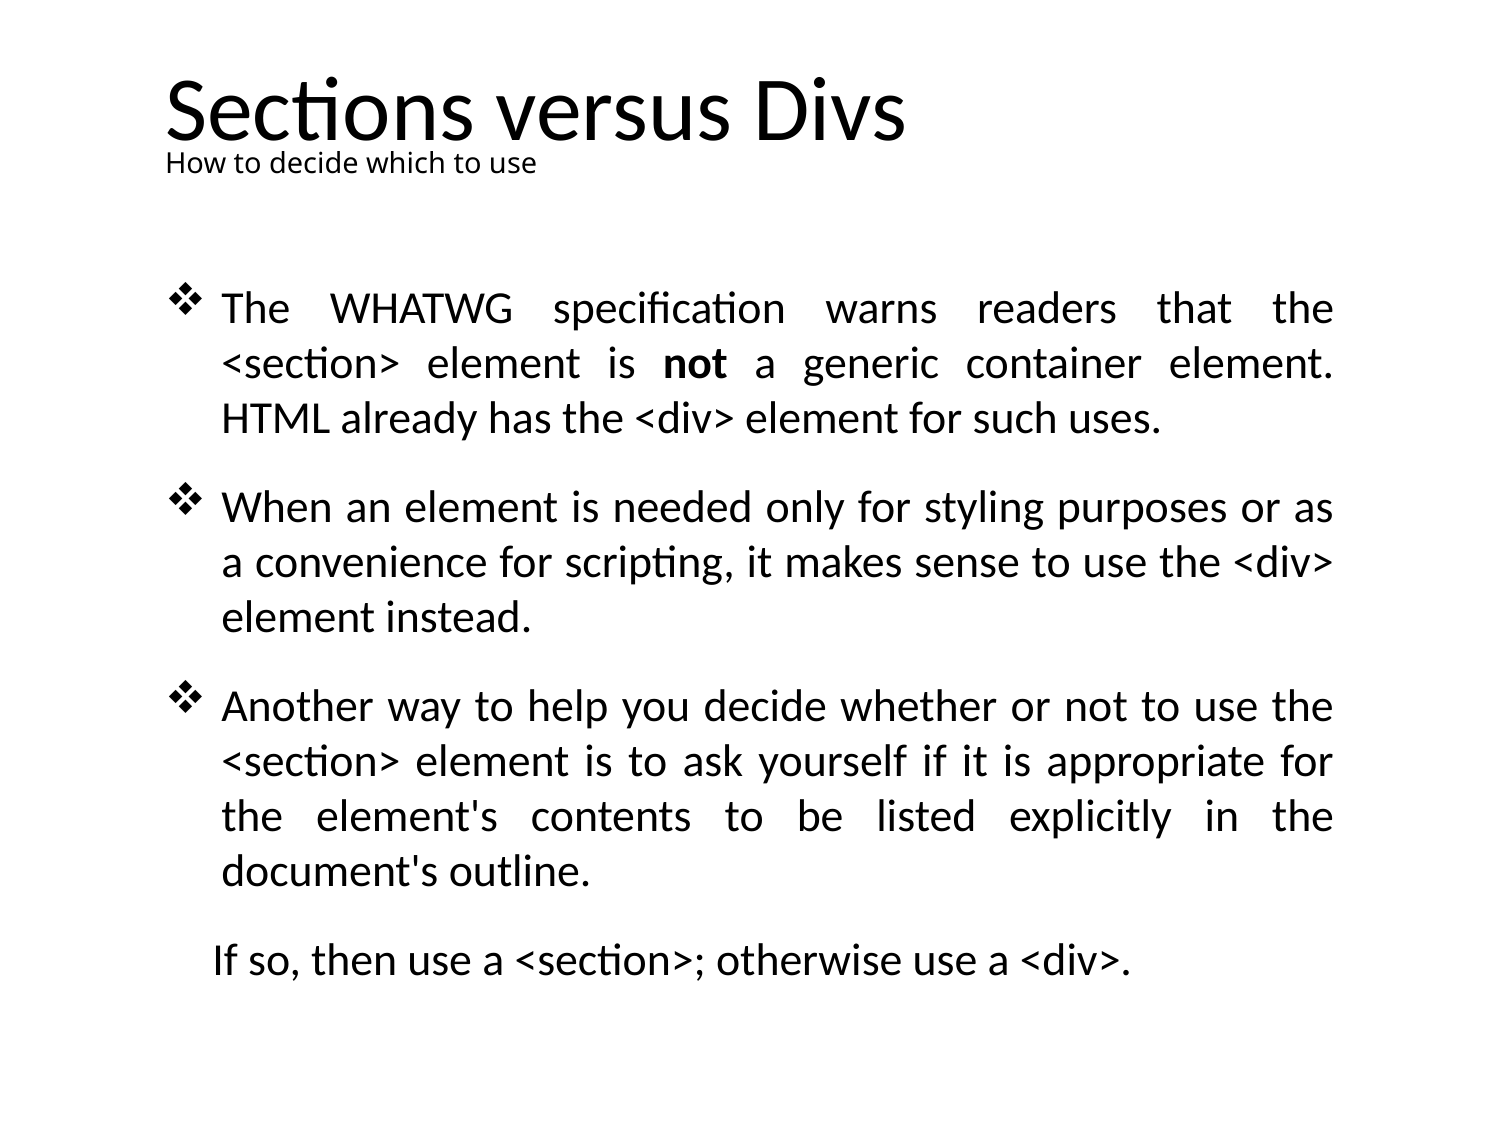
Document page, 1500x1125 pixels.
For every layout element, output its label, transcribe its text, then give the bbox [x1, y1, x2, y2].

list The WHATWG specification warns readers that the <section> element is not a generic container element. HTML already has the <div> element for such uses. When an element is needed only for styling purposes or as a convenience for scripting, it makes sense to use the <div> element instead. Another way to help you decide whether or not to use the <section> element is to ask yourself if it is appropriate for the element's contents to be listed explicitly in the document's outline. If so, then use a <section>; otherwise use a <div>. [150, 270, 1350, 1013]
title Sections versus Divs [150, 20, 1425, 188]
list How to decide which to use [150, 137, 1200, 188]
